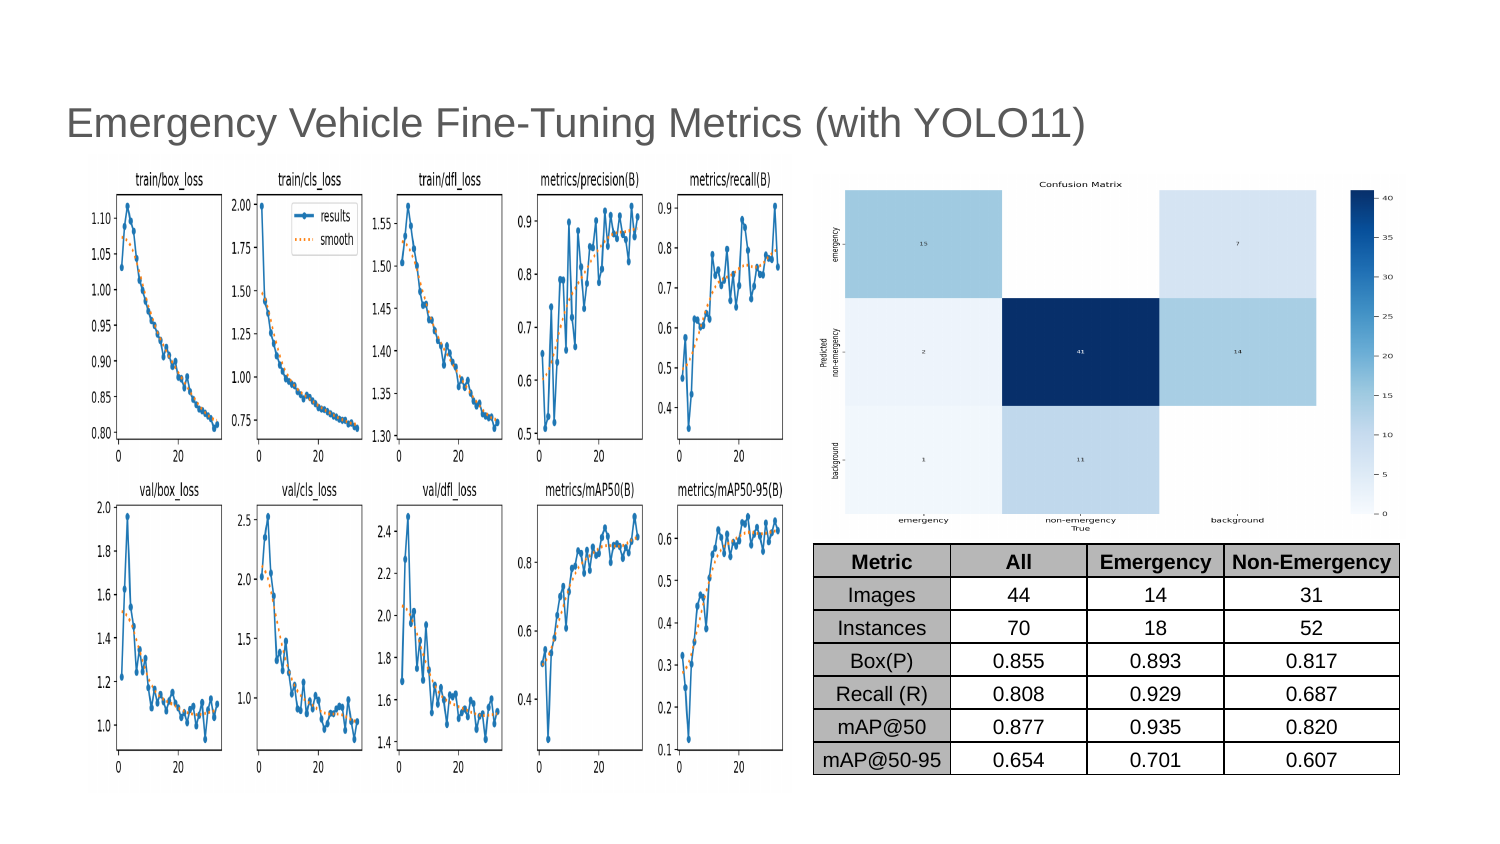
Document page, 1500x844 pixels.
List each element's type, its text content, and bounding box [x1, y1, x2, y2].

table_cell 0.935 [1088, 710, 1223, 741]
table_cell Instances [814, 611, 950, 642]
table_header Emergency [1088, 547, 1223, 576]
table_cell 0.820 [1225, 710, 1399, 741]
table_header Non-Emergency [1225, 547, 1399, 576]
table_cell 70 [951, 611, 1086, 642]
table_cell 0.929 [1088, 677, 1223, 708]
title Emergency Vehicle Fine-Tuning Metrics (with YOLO11) [51, 72, 1449, 167]
table_header Metric [814, 546, 950, 576]
table_cell 0.877 [951, 710, 1086, 741]
table_cell 14 [1088, 578, 1223, 609]
table_cell 0.654 [951, 743, 1086, 774]
table_cell 0.808 [951, 677, 1086, 708]
table_header All [951, 547, 1086, 576]
table_cell 18 [1088, 611, 1223, 642]
table_cell Images [814, 578, 950, 609]
table_cell 0.817 [1225, 644, 1399, 675]
picture [87, 154, 793, 793]
table_cell 0.607 [1225, 743, 1399, 774]
table_cell 31 [1225, 578, 1399, 609]
table_cell mAP@50-95 [814, 743, 950, 774]
table_cell 44 [951, 578, 1086, 609]
table_cell 52 [1225, 611, 1399, 642]
table_cell 0.687 [1225, 677, 1399, 708]
table_cell mAP@50 [814, 710, 950, 741]
table_cell 0.855 [951, 644, 1086, 675]
table_cell 0.701 [1088, 743, 1223, 774]
picture [813, 174, 1407, 540]
table_cell 0.893 [1088, 644, 1223, 675]
table_cell Recall (R) [814, 677, 950, 708]
table_cell Box(P) [814, 644, 950, 675]
